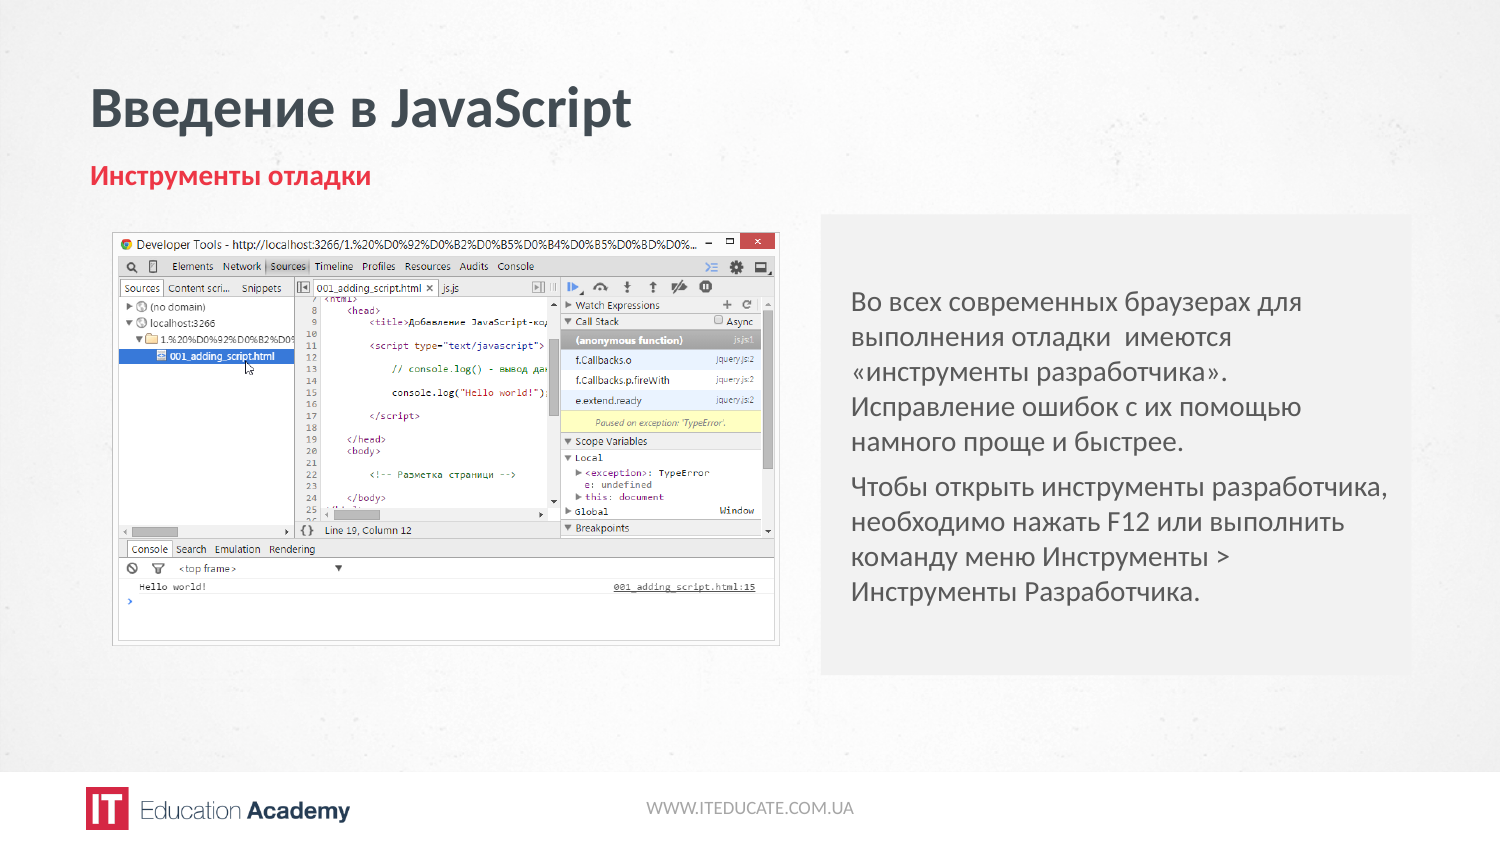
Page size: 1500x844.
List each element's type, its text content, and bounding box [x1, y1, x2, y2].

footer WWW.ITEDUCATE.COM.UA [512, 784, 988, 830]
list Инструменты отладки [74, 148, 1442, 210]
text_box Во всех современных браузерах для выполнения отладки имеются «инструменты разработчика». Исправление ошибок с их помощью намного проще и быстрее. Чтобы открыть инструменты разработчика, необходимо нажать F12 или выполнить команду меню Инструменты > Инструменты Разработчика. [820, 214, 1412, 676]
title Введение в JavaScript [74, 34, 1426, 148]
picture [85, 787, 350, 830]
picture [0, 0, 1500, 772]
